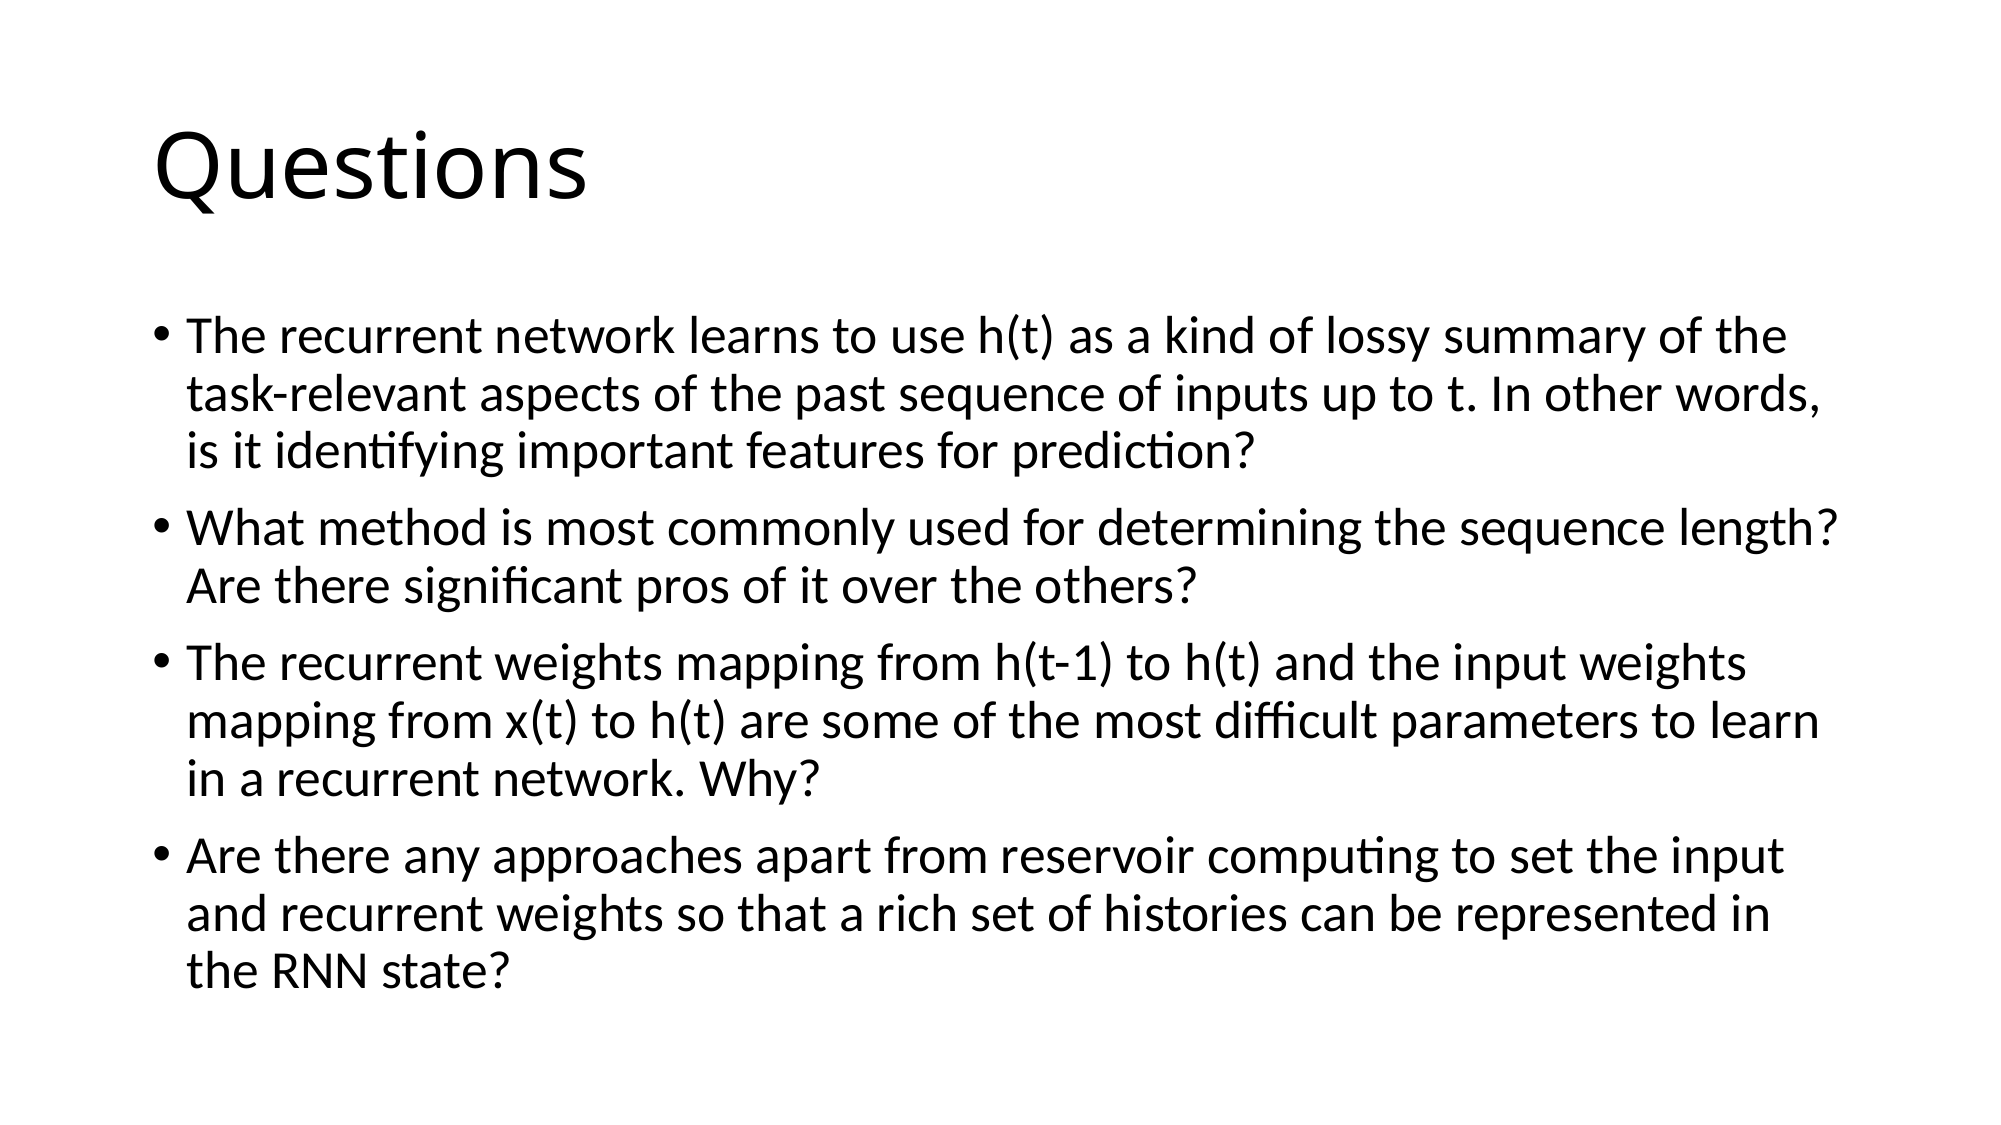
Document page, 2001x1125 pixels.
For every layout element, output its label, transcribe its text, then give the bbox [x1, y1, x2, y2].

title Questions [137, 59, 1863, 278]
list The recurrent network learns to use h(t) as a kind of lossy summary of the task-relevant aspects of the past sequence of inputs up to t. In other words, is it identifying important features for prediction? What method is most commonly used for determining the sequence length? Are there significant pros of it over the others? The recurrent weights mapping from h(t-1) to h(t) and the input weights mapping from x(t) to h(t) are some of the most diﬃcult parameters to learn in a recurrent network. Why? Are there any approaches apart from reservoir computing to set the input and recurrent weights so that a rich set of histories can be represented in the RNN state? [137, 299, 1863, 1014]
